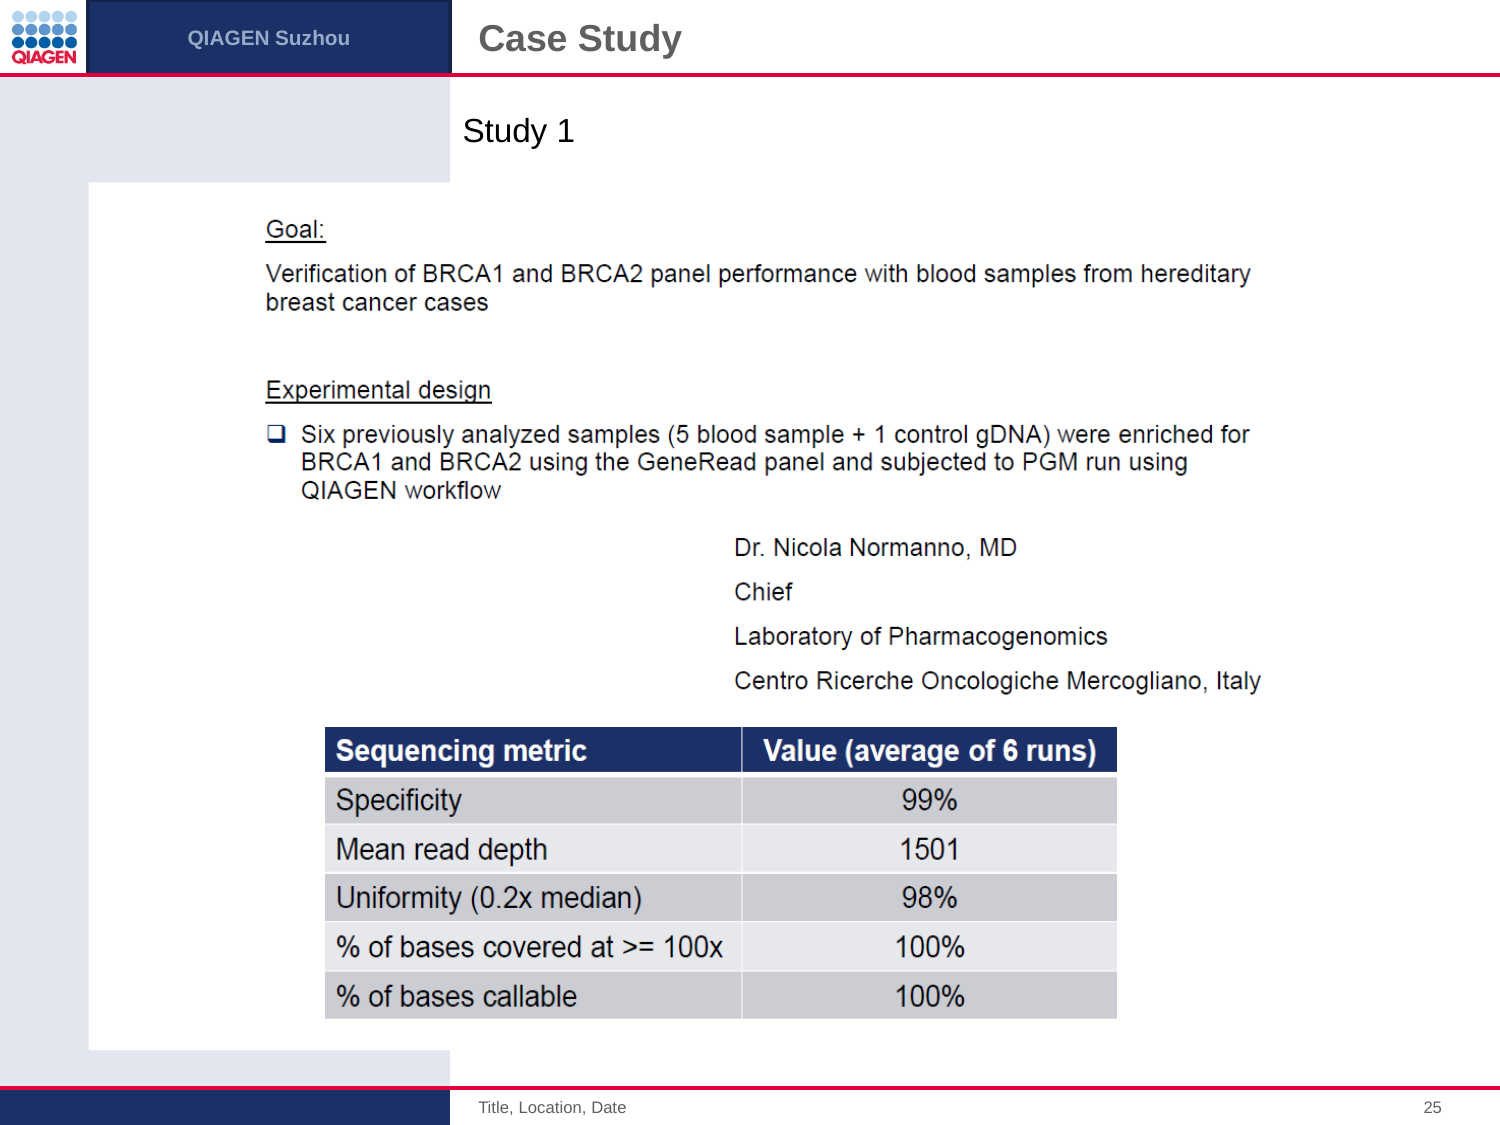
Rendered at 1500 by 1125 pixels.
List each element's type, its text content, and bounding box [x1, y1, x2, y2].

title Case Study [478, 0, 1471, 74]
picture [324, 727, 1117, 1021]
picture [249, 205, 1271, 704]
picture [0, 0, 86, 73]
list Study 1 [462, 109, 1471, 157]
slide_number 25 [1395, 1089, 1471, 1125]
footer Title, Location, Date [478, 1089, 1276, 1125]
